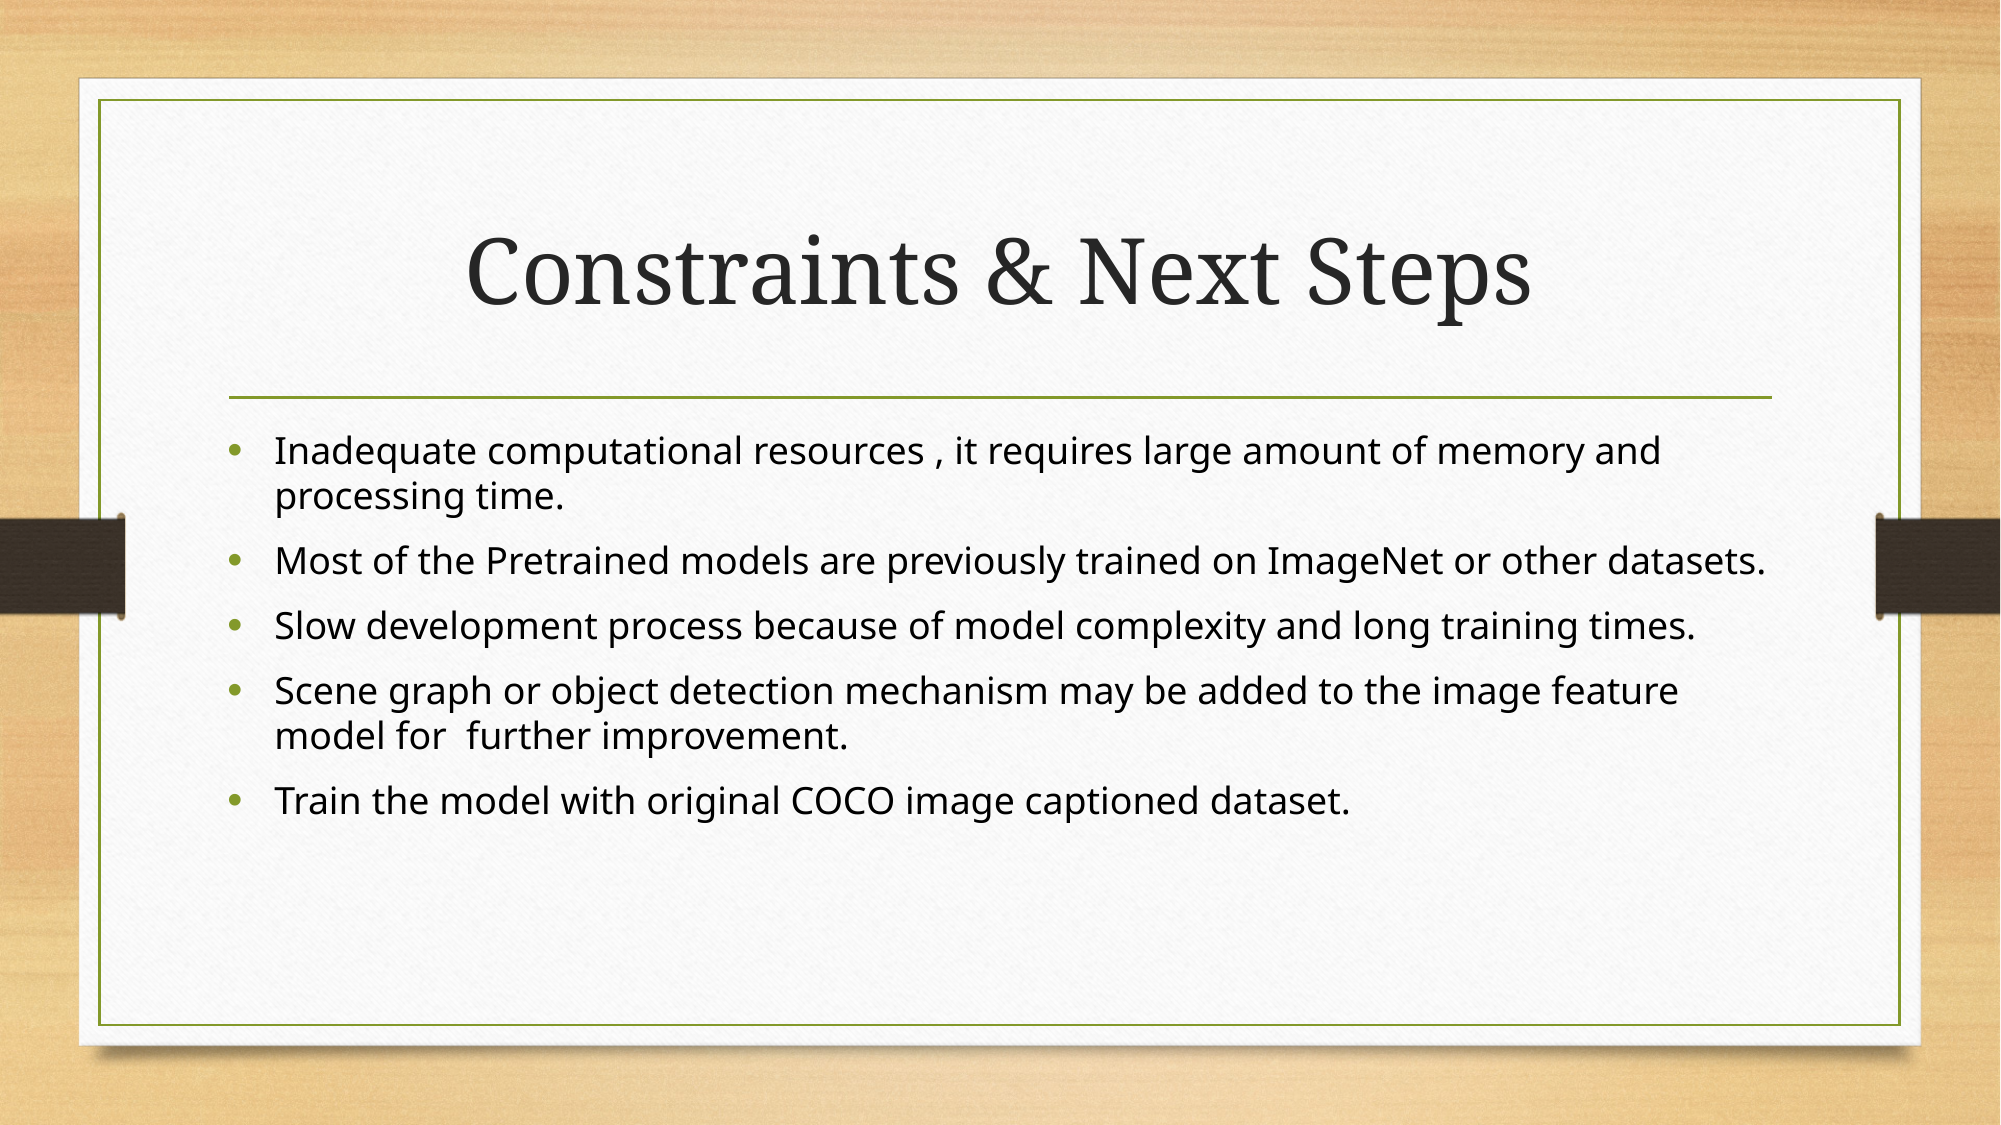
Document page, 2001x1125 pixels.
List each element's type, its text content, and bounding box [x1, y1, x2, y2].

list Inadequate computational resources , it requires large amount of memory and processing time. Most of the Pretrained models are previously trained on ImageNet or other datasets. Slow development process because of model complexity and long training times. Scene graph or object detection mechanism may be added to the image feature model for further improvement. Train the model with original COCO image captioned dataset. [212, 419, 1788, 964]
picture [0, 0, 2001, 1125]
title Constraints & Next Steps [212, 161, 1788, 375]
